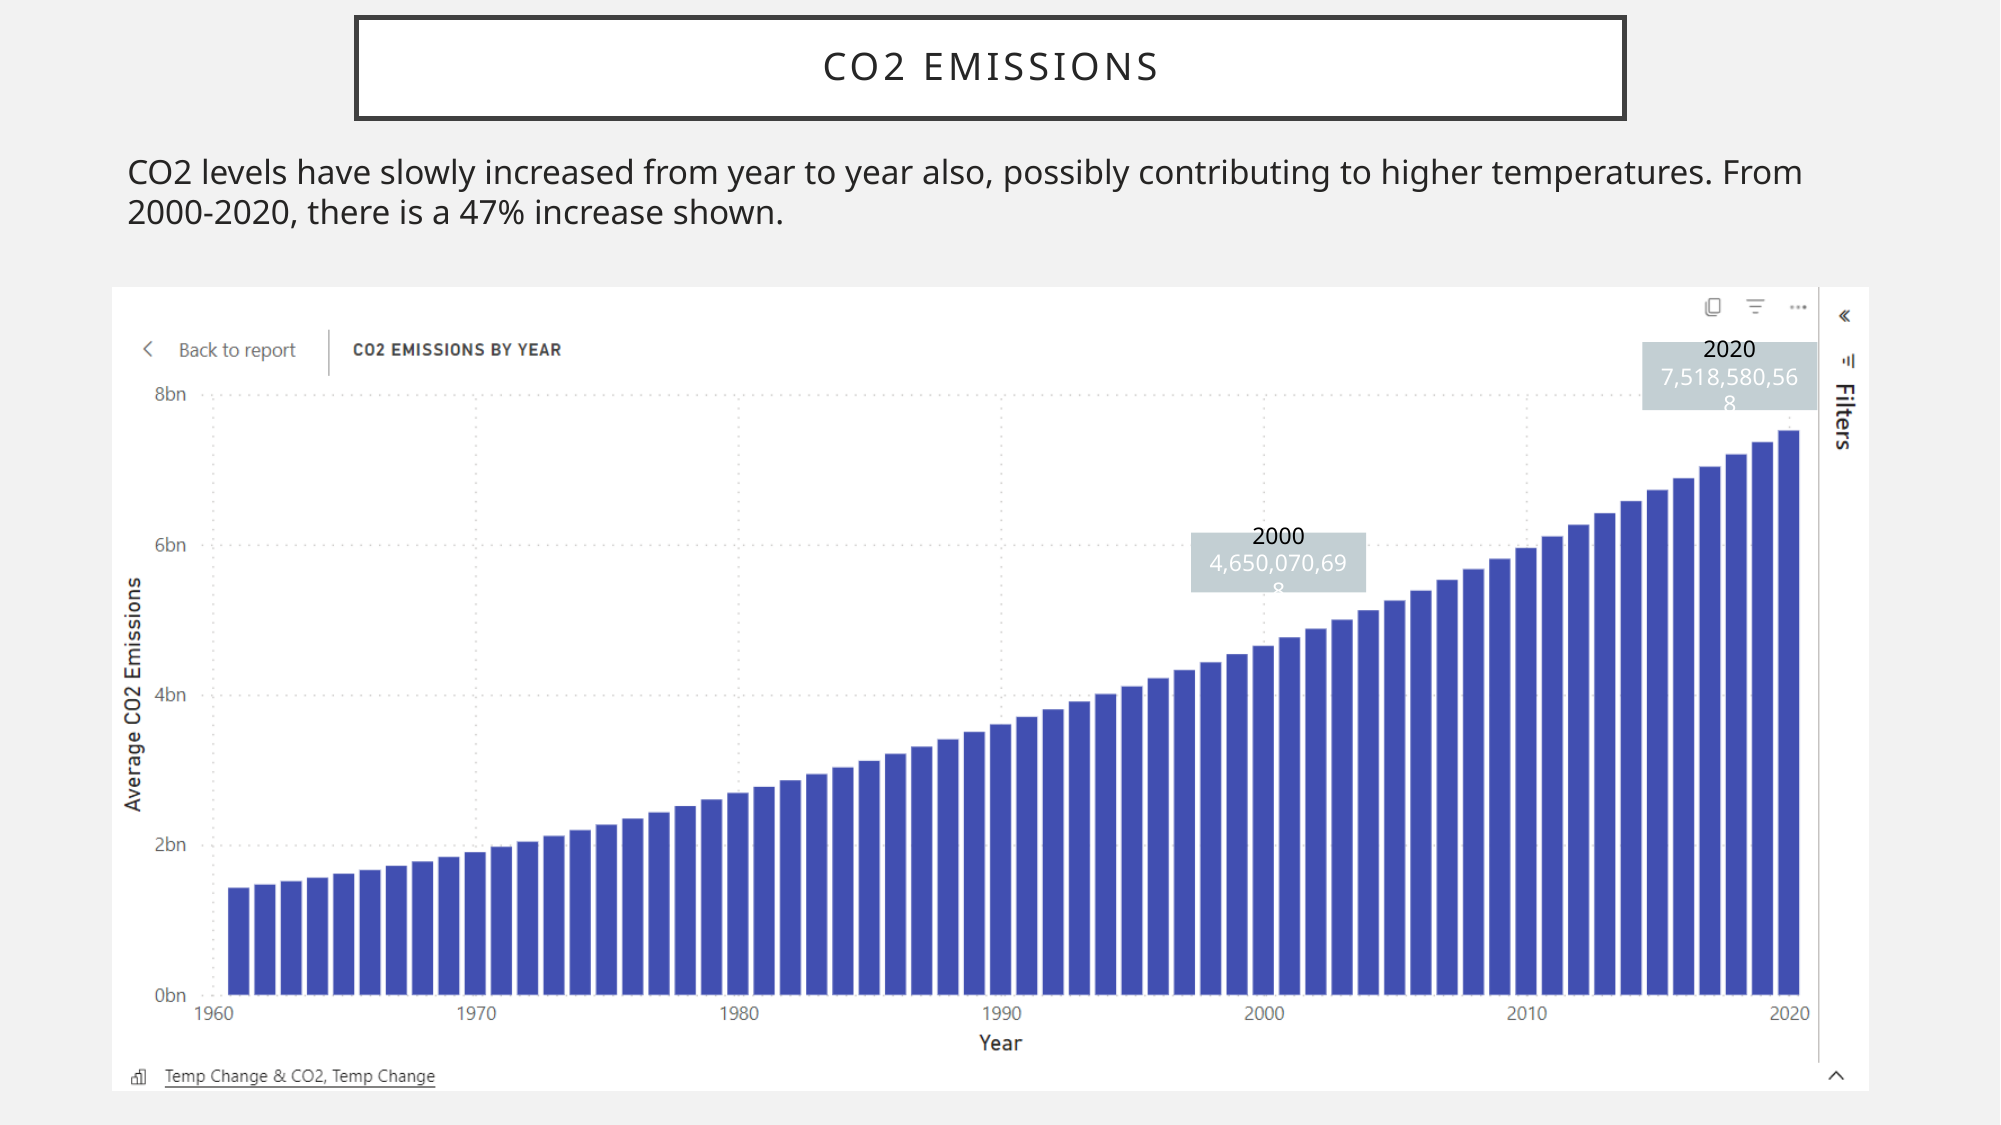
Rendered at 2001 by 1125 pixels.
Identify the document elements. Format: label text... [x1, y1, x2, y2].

title Co2 emissions [354, 15, 1627, 121]
text_box 2000 4,650,070,698 [1190, 532, 1367, 593]
text_box CO2 levels have slowly increased from year to year also, possibly contributing to higher temperatures. From 2000-2020, there is a 47% increase shown. [112, 143, 1869, 287]
text_box 2020 7,518,580,568 [1641, 341, 1818, 411]
picture [112, 287, 1869, 1091]
